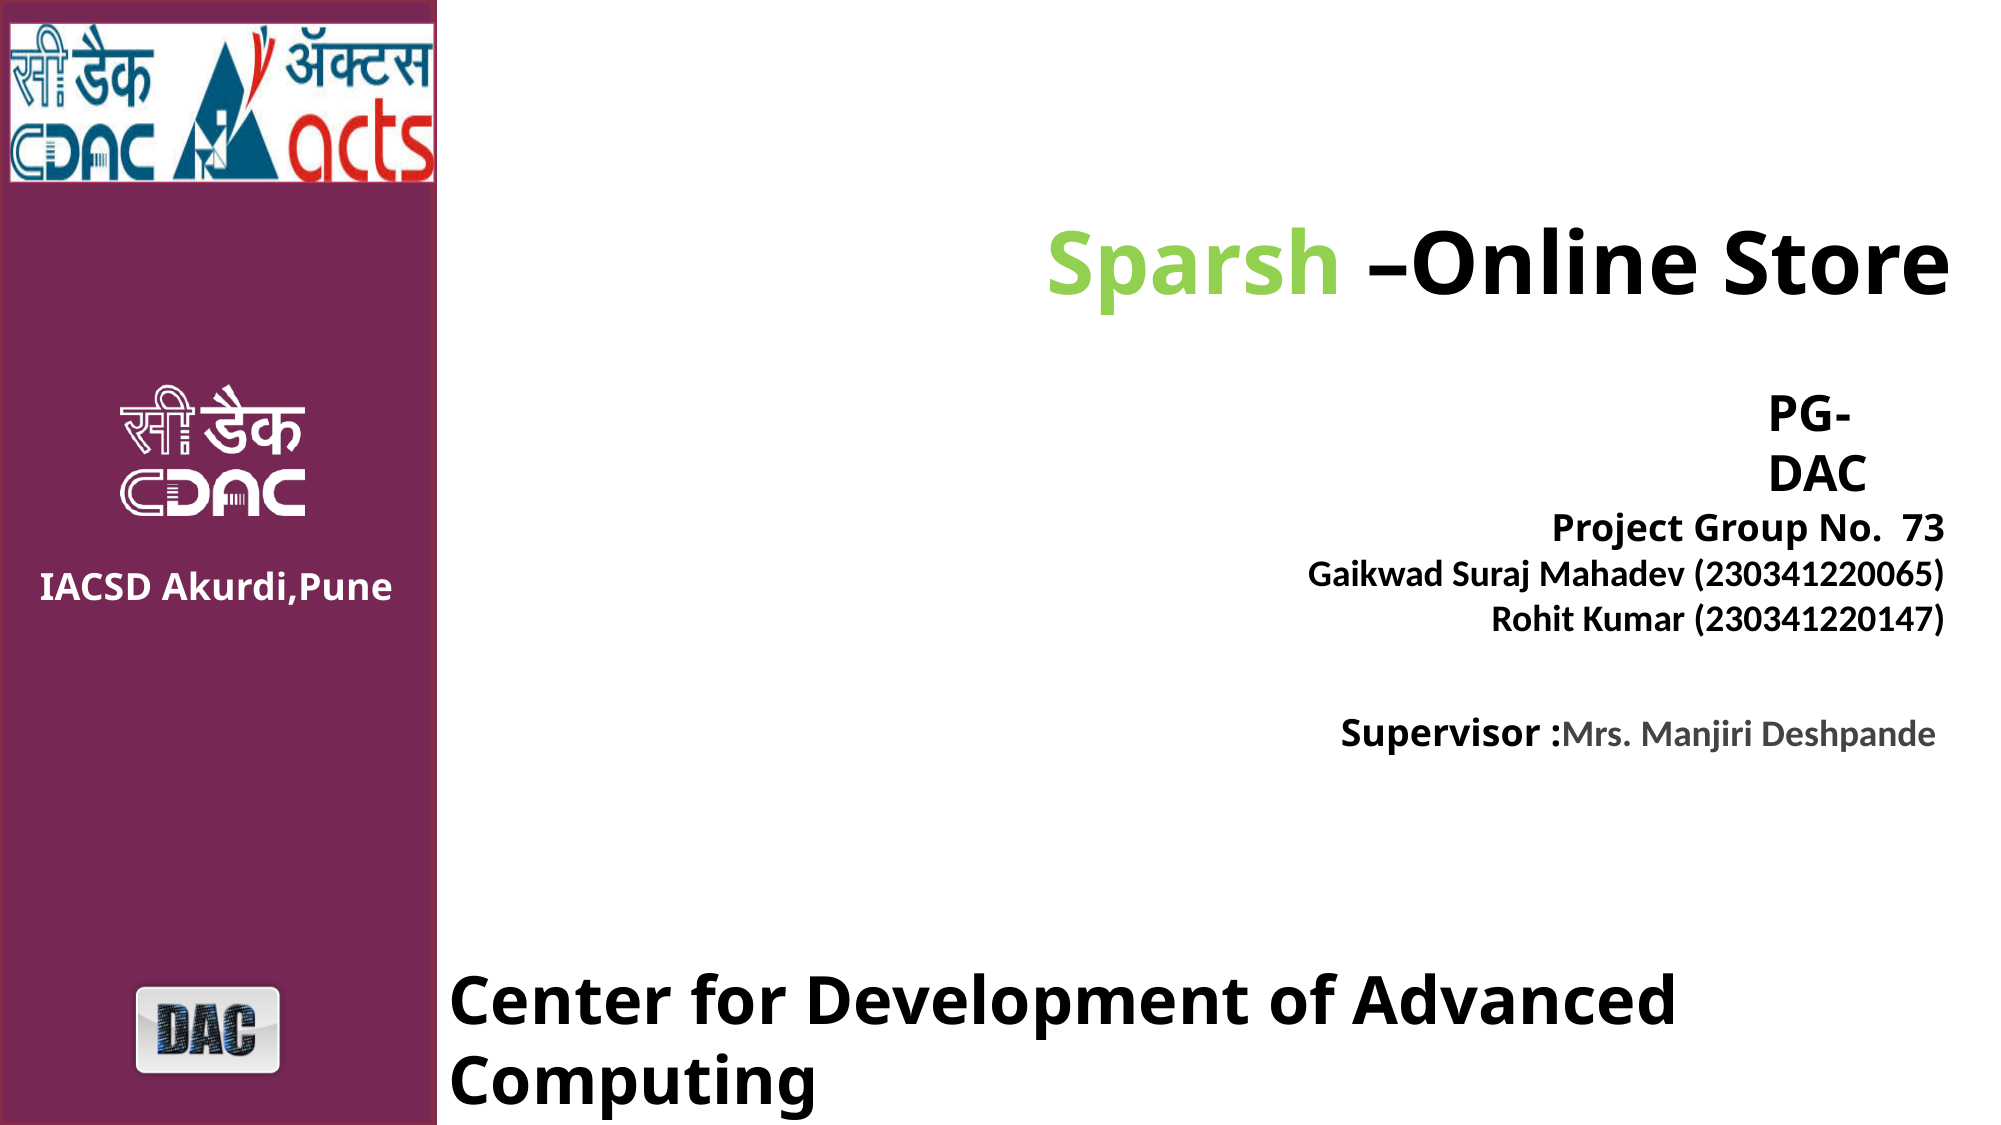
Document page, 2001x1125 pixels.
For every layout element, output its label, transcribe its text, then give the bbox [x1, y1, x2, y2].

picture [126, 978, 289, 1082]
picture [120, 384, 306, 516]
text_box IACSD Akurdi,Pune [0, 0, 434, 1125]
text_box PG-DAC [1752, 374, 1961, 496]
picture [10, 23, 434, 182]
text_box Center for Development of Advanced Computing [433, 950, 2000, 1125]
text_box Project Group No. 73 Gaikwad Suraj Mahadev (230341220065) Rohit Kumar (230341220147) Supervisor :Mrs. Manjiri Deshpande [1163, 496, 1961, 761]
title Sparsh –Online Store [1031, 44, 1961, 312]
